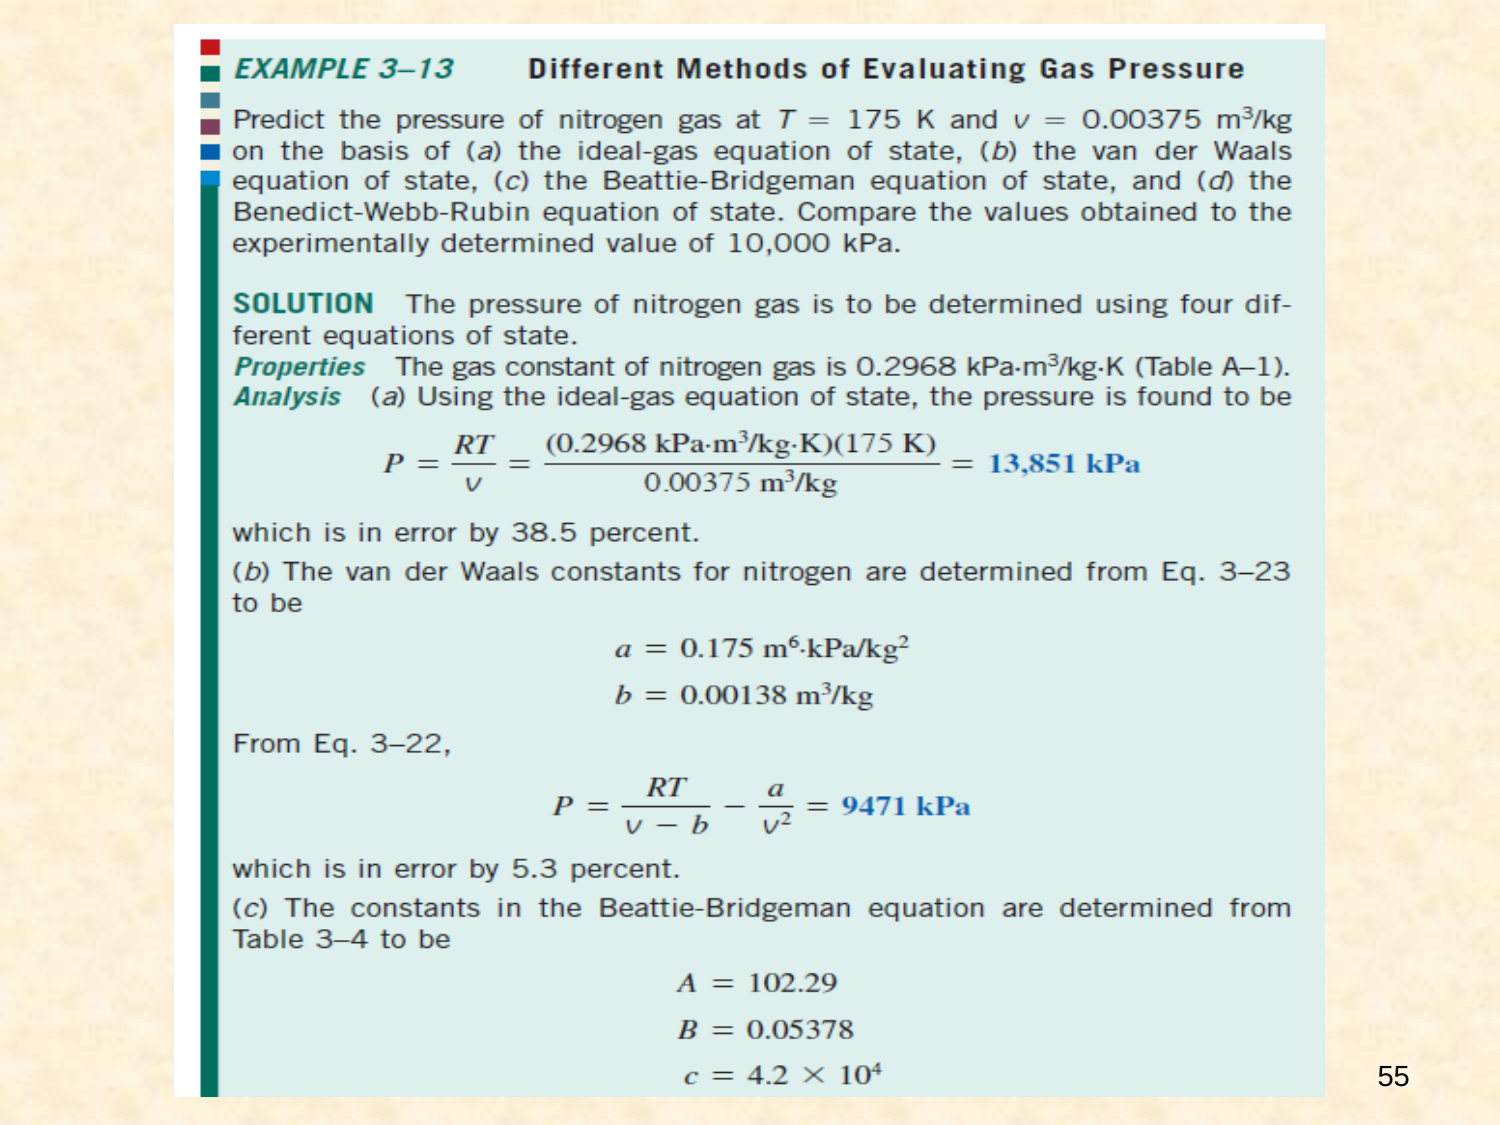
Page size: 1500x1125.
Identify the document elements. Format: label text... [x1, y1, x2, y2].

slide_number 55 [1325, 1049, 1426, 1103]
picture [0, 0, 1500, 1125]
